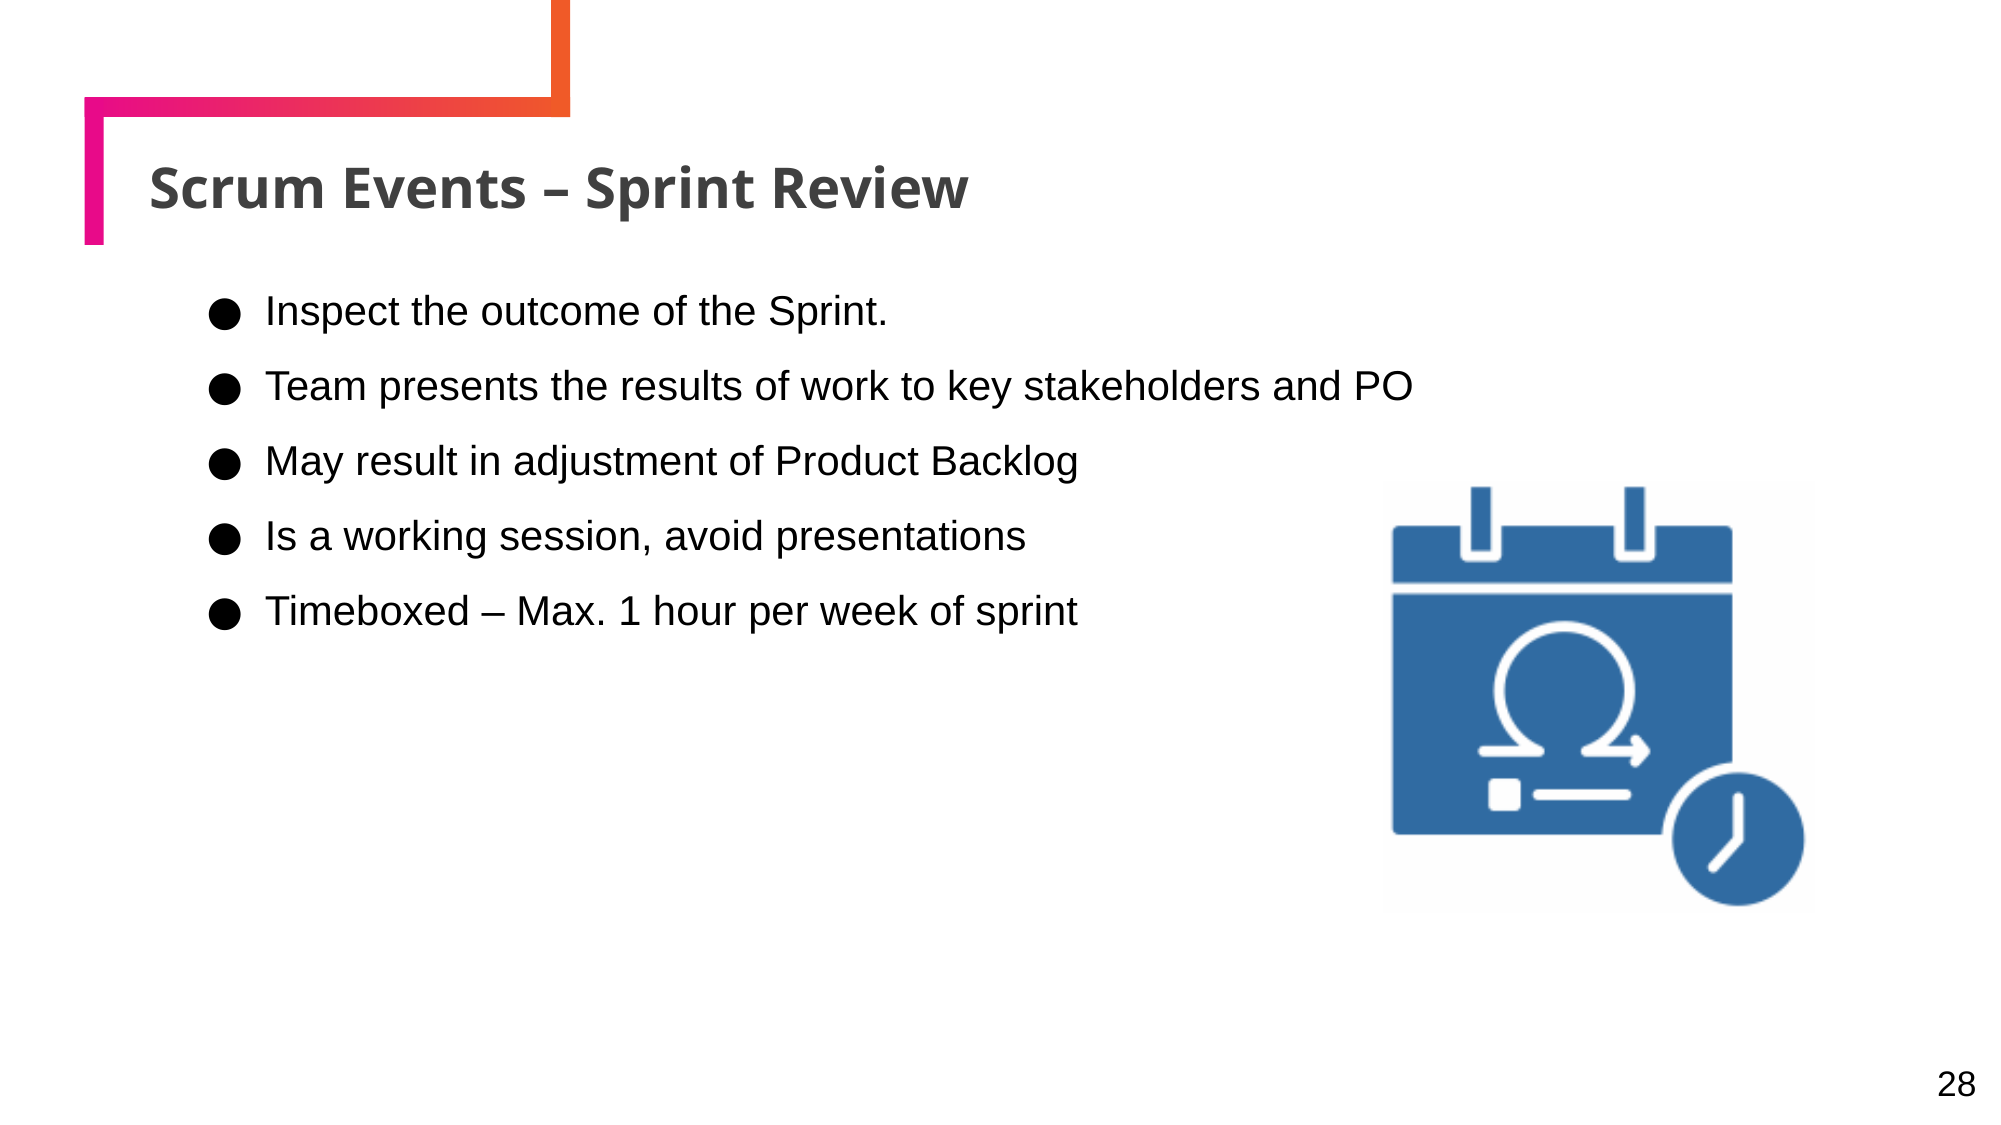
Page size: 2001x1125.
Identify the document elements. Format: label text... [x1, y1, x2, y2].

slide_number ‹#› [1871, 1038, 1992, 1125]
title Scrum Events – Sprint Review [134, 156, 1940, 225]
picture [1382, 481, 1815, 913]
text_box Inspect the outcome of the Sprint. Team presents the results of work to key stakeholders and PO May result in adjustment of Product Backlog Is a working session, avoid presentations Timeboxed – Max. 1 hour per week of sprint [174, 251, 1440, 642]
